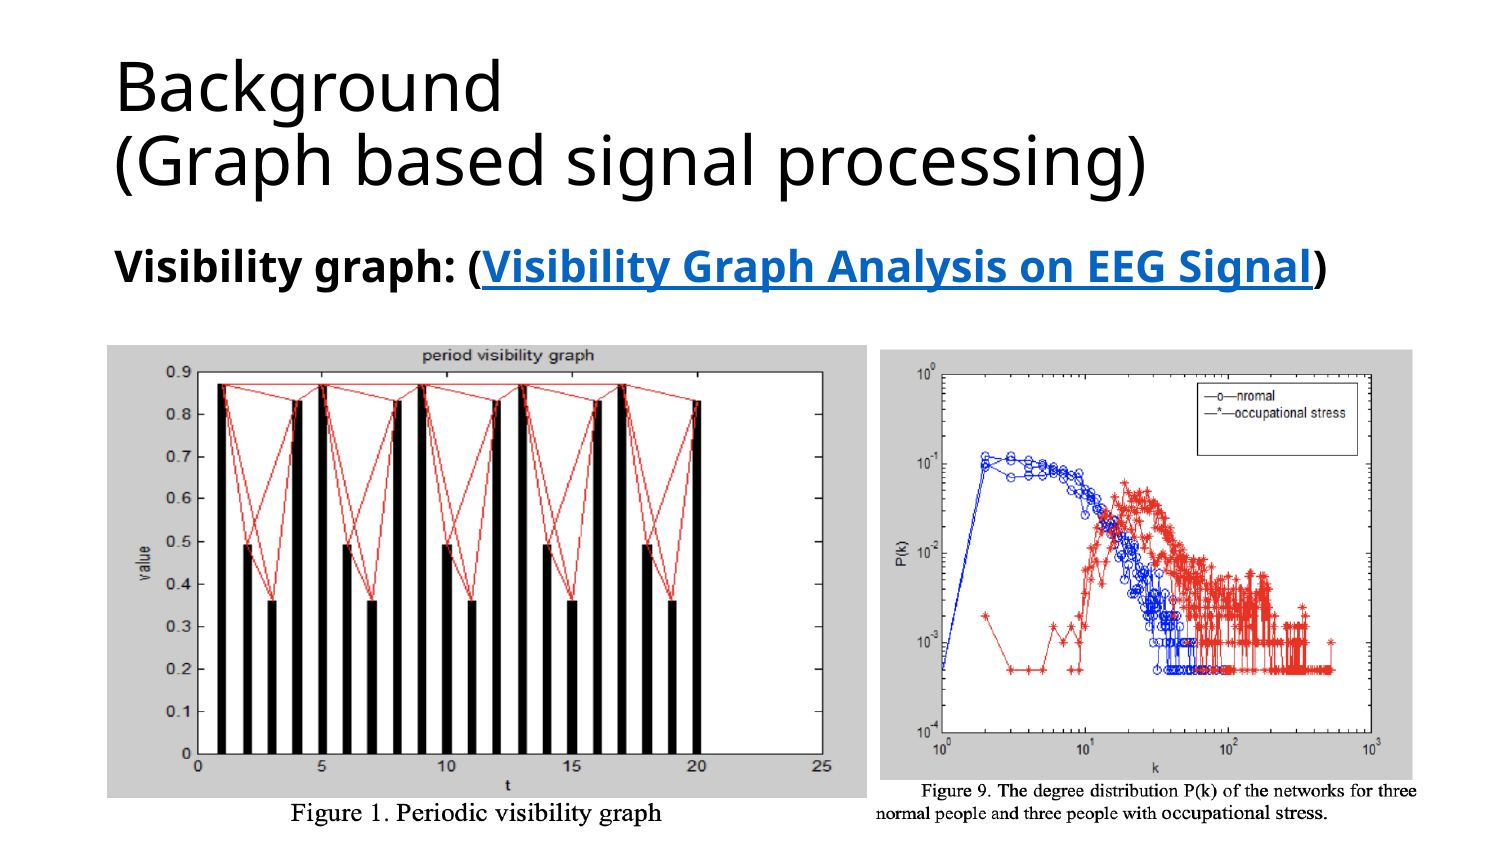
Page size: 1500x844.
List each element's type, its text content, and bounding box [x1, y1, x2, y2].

picture [106, 345, 867, 844]
picture [870, 345, 1426, 839]
list Visibility graph: (Visibility Graph Analysis on EEG Signal) [103, 224, 1397, 346]
title Background (Graph based signal processing) [103, 44, 1397, 208]
